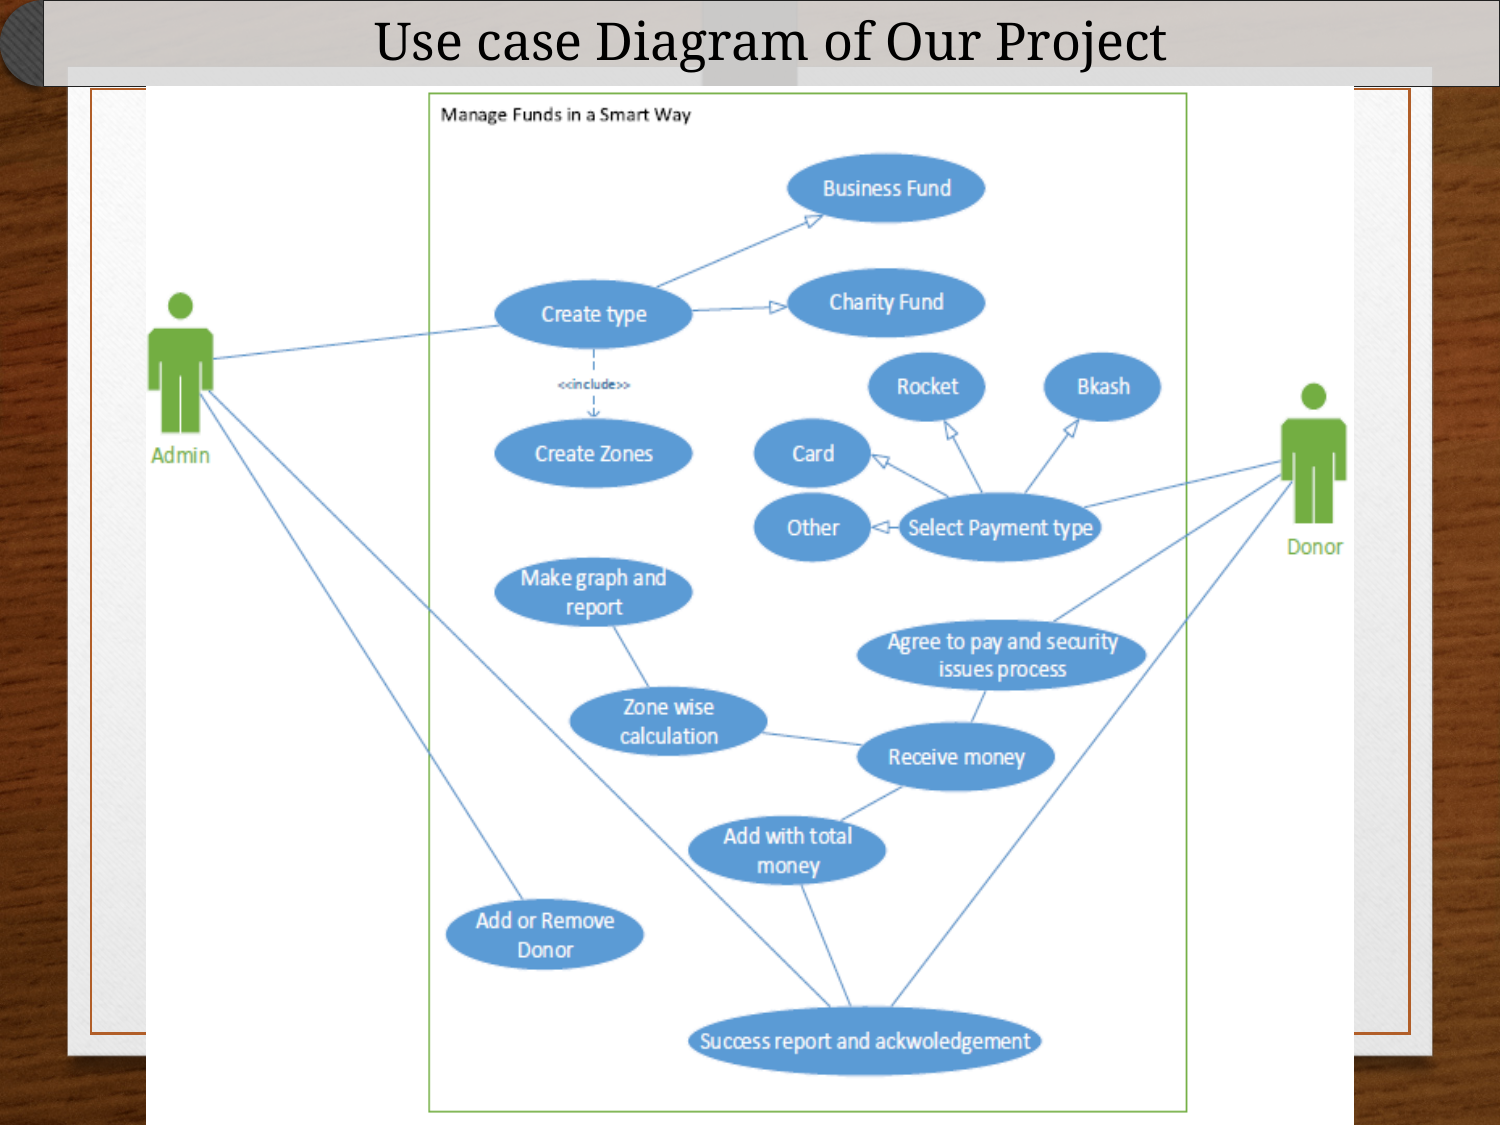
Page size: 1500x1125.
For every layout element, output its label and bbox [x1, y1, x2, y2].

text_box [0, 0, 1500, 87]
picture [0, 86, 1500, 1125]
